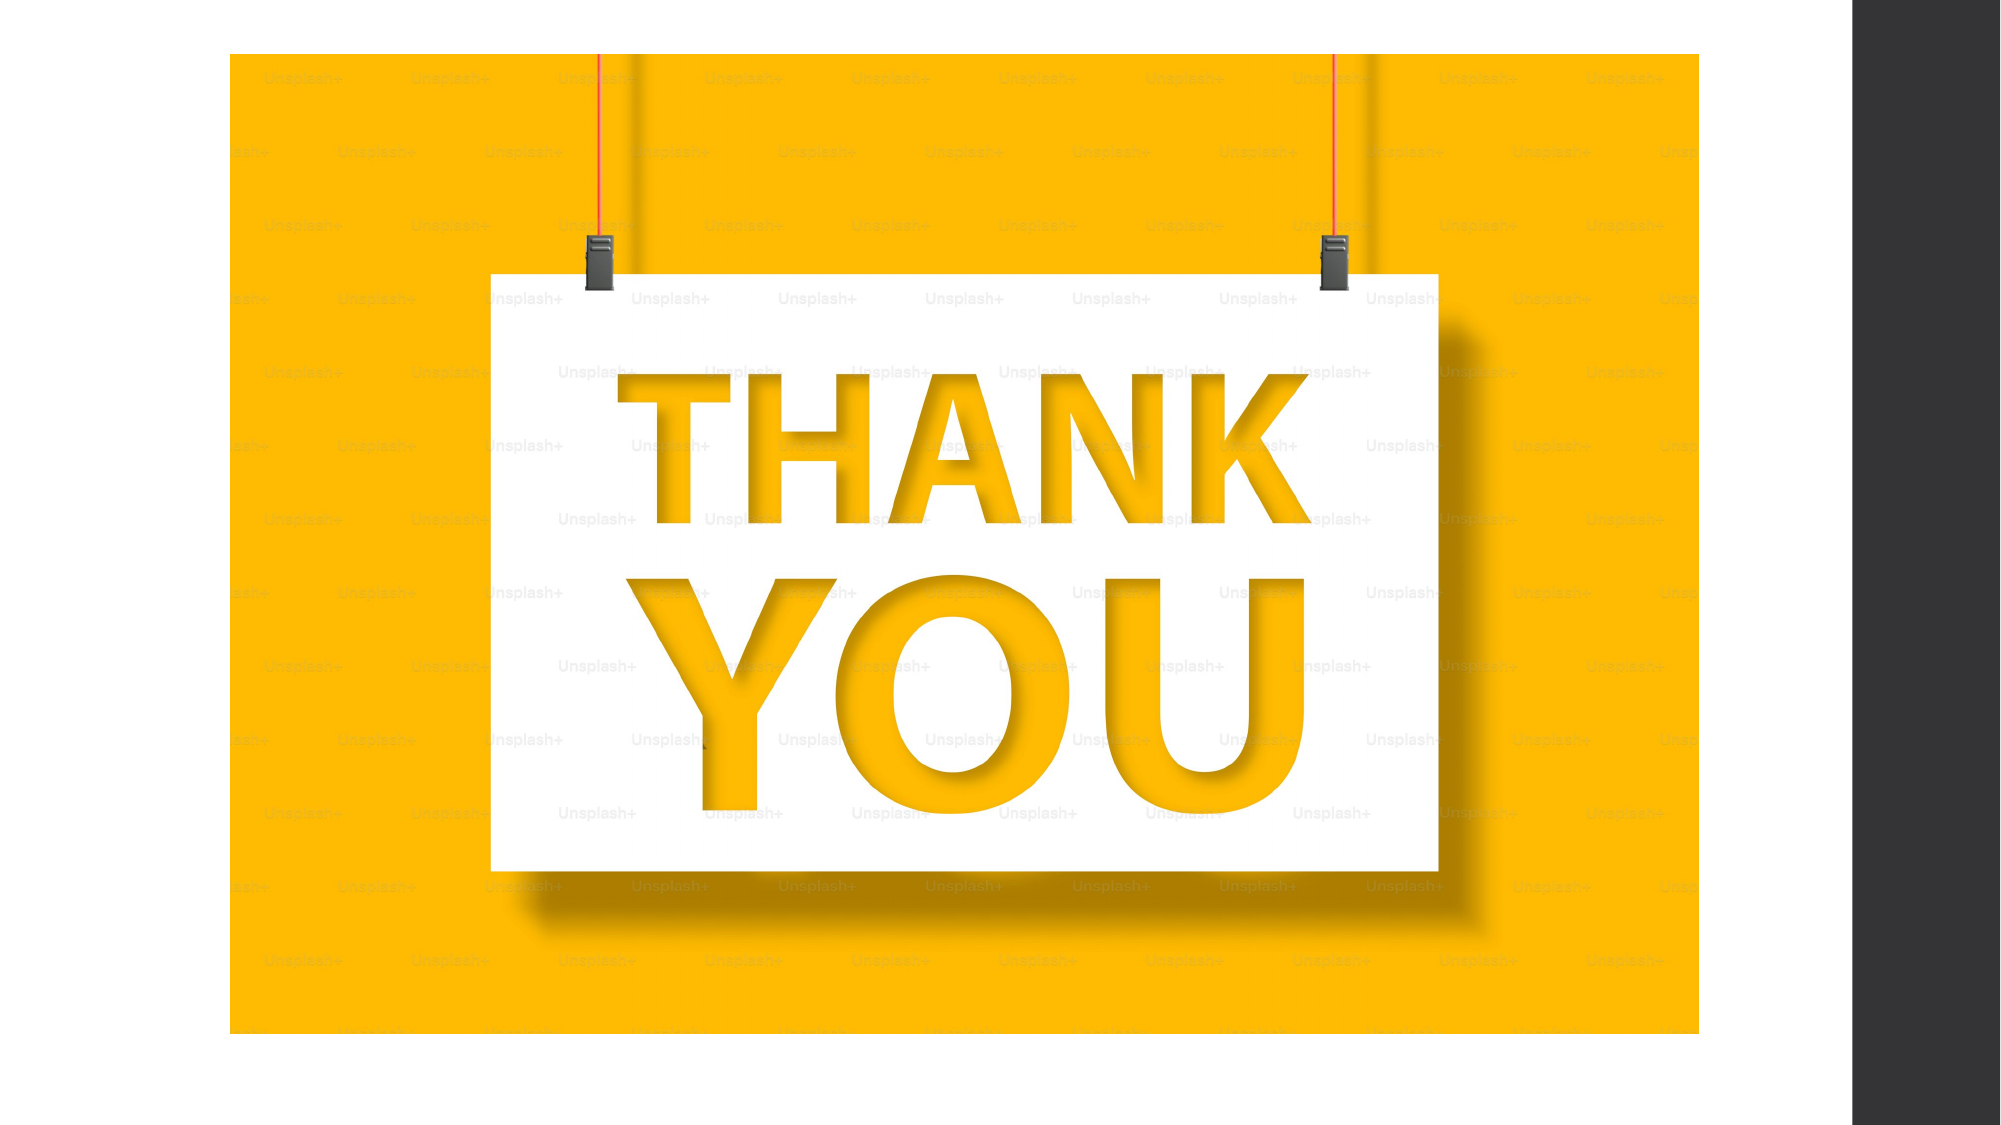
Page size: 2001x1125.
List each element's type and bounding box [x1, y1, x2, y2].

picture [229, 54, 1699, 1034]
